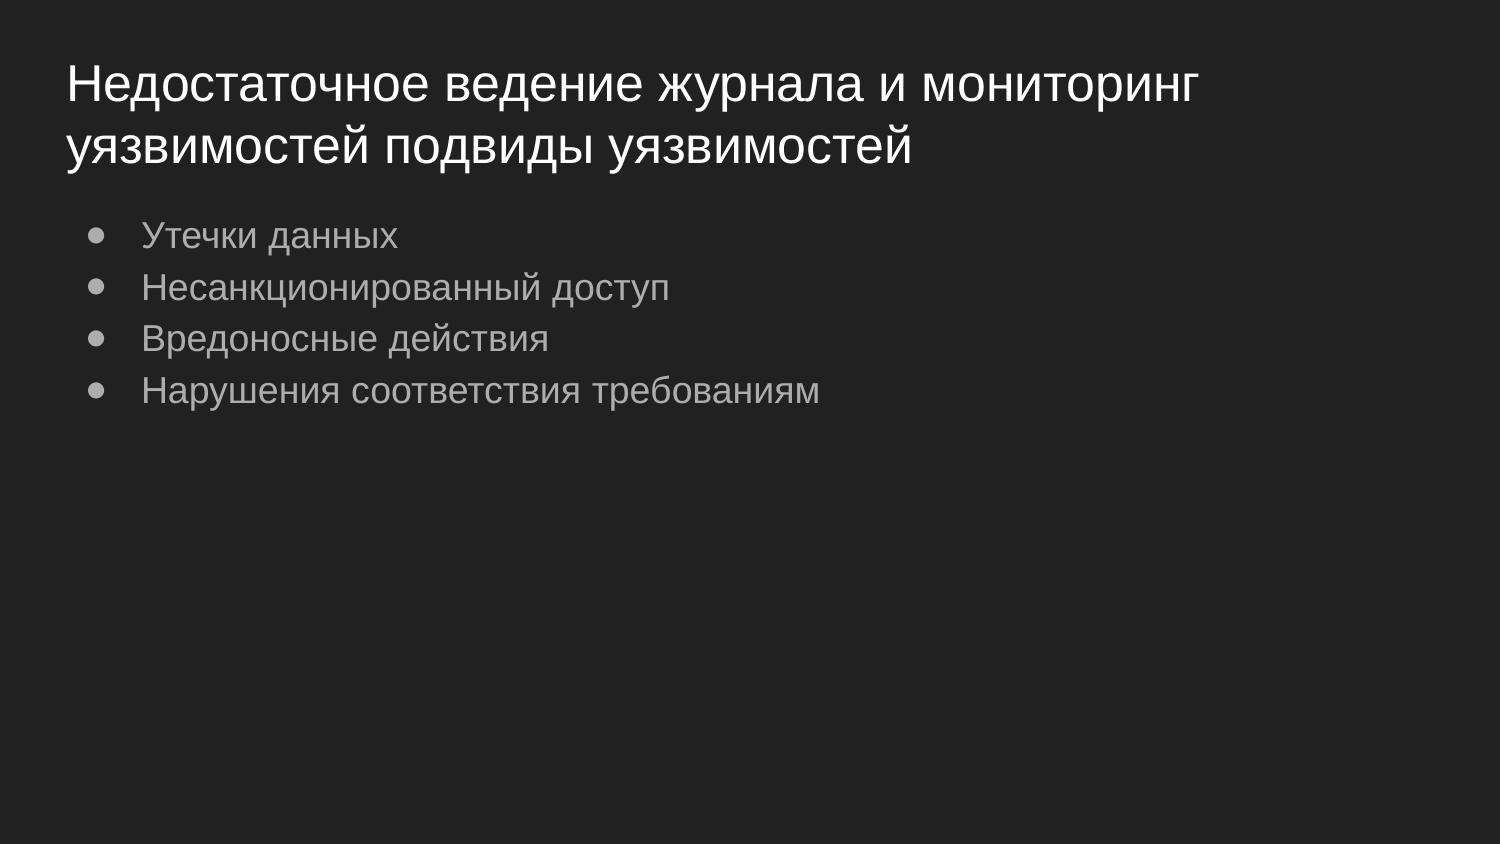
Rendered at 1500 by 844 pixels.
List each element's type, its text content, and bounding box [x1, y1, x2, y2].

title Недостаточное ведение журнала и мониторинг уязвимостей подвиды уязвимостей [51, 34, 1449, 189]
list Утечки данных Несанкционированный доступ Вредоносные действия Нарушения соответствия требованиям [51, 189, 1449, 750]
